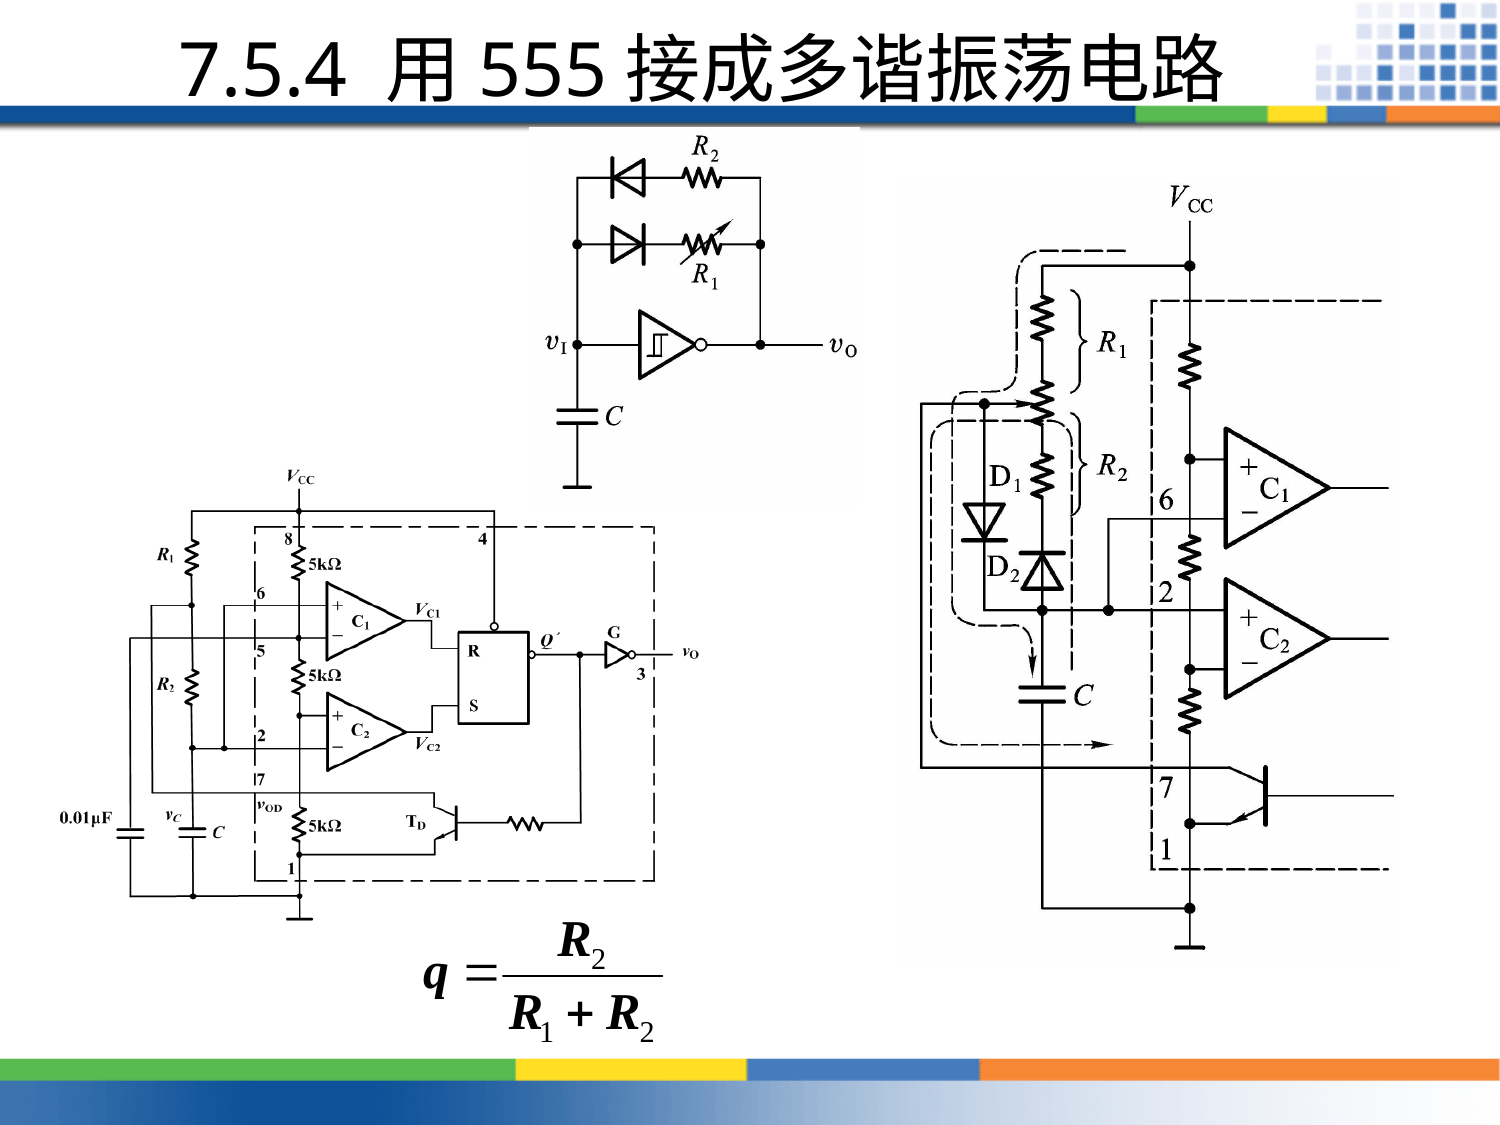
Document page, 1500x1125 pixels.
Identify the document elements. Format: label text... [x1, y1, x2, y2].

picture [0, 0, 1500, 1125]
title 7.5.4 用555接成多谐振荡电路 [26, 0, 1378, 140]
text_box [415, 906, 675, 1054]
